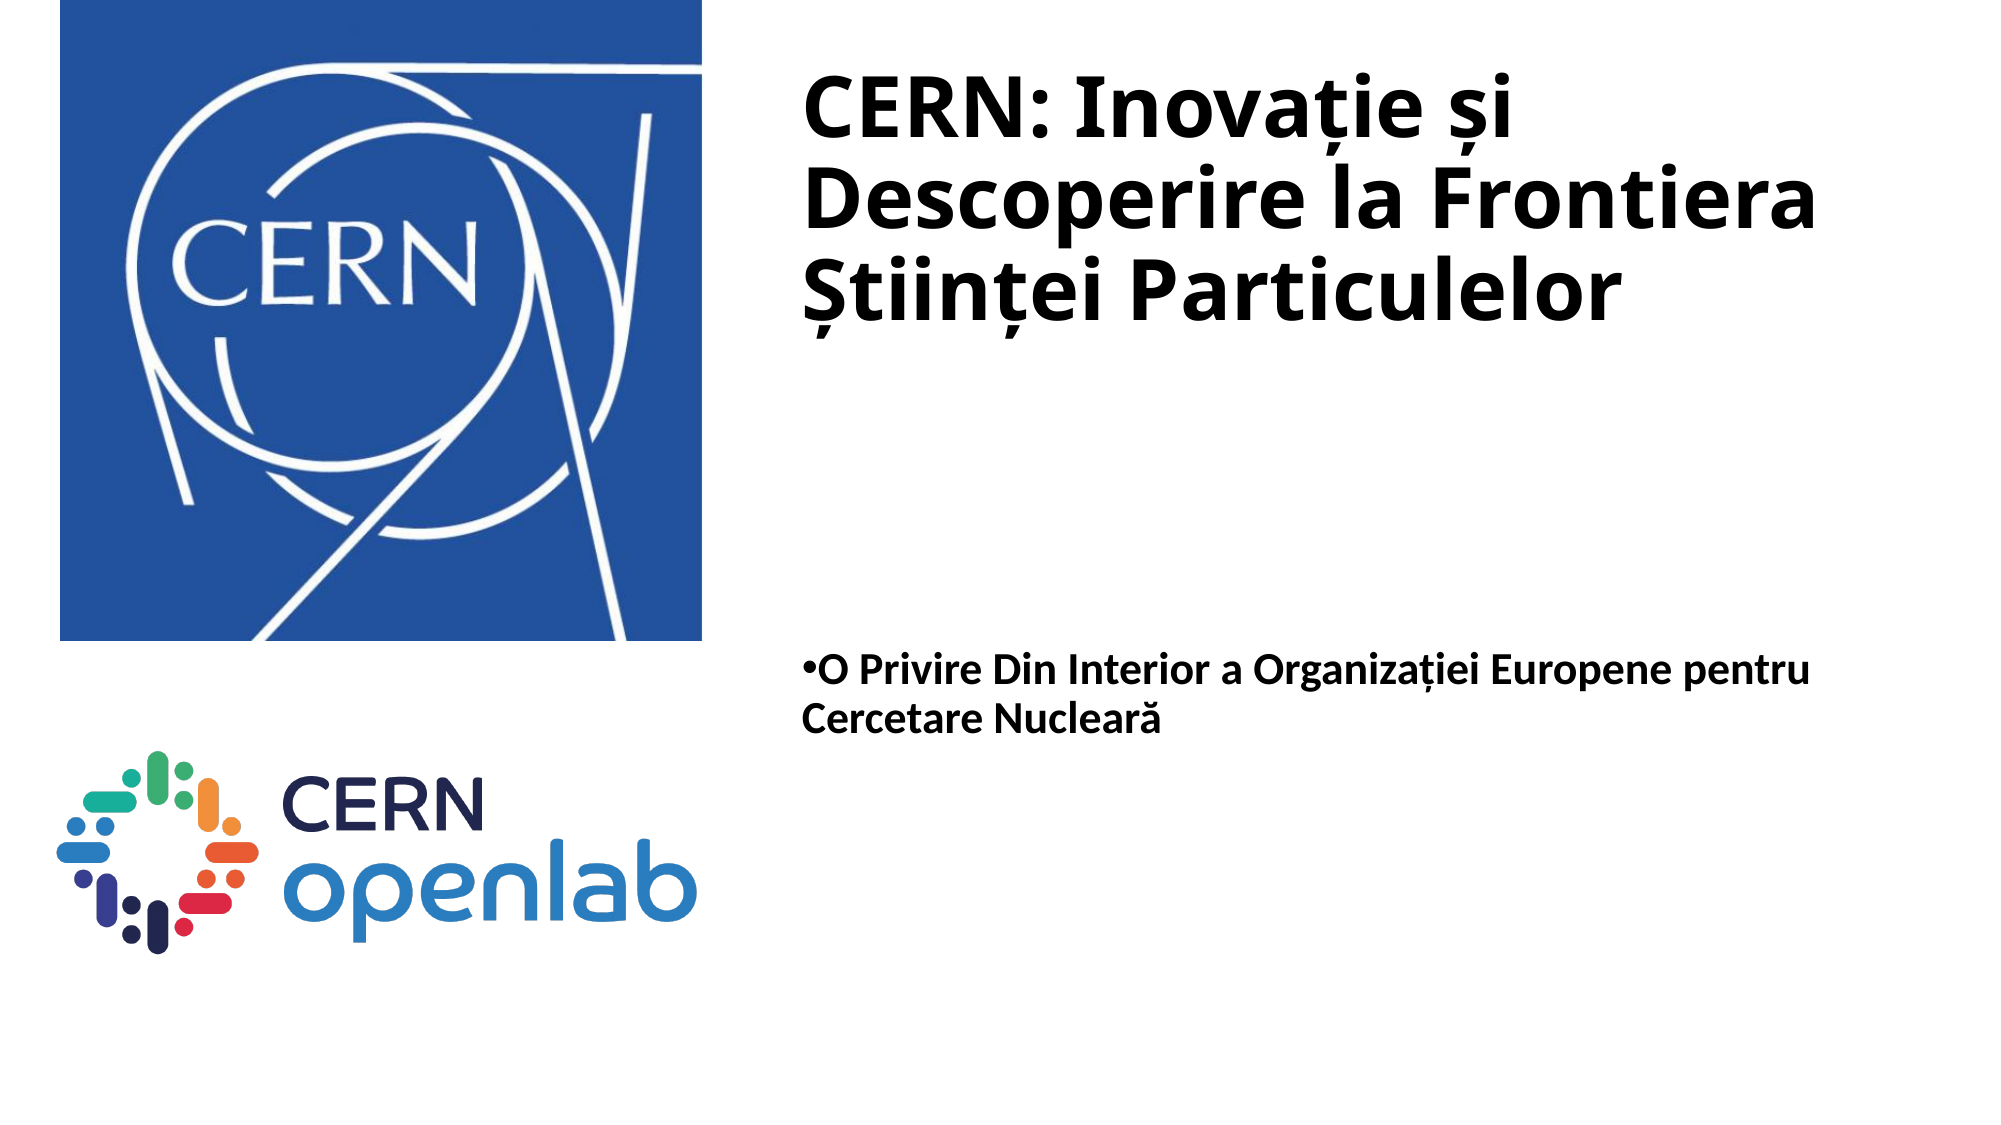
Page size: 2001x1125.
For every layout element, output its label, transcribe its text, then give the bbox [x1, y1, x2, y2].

list O Privire Din Interior a Organizației Europene pentru Cercetare Nucleară [786, 443, 1896, 1016]
picture [52, 745, 708, 961]
picture [60, 0, 704, 641]
title CERN: Inovație și Descoperire la Frontiera Științei Particulelor [786, 53, 1896, 347]
